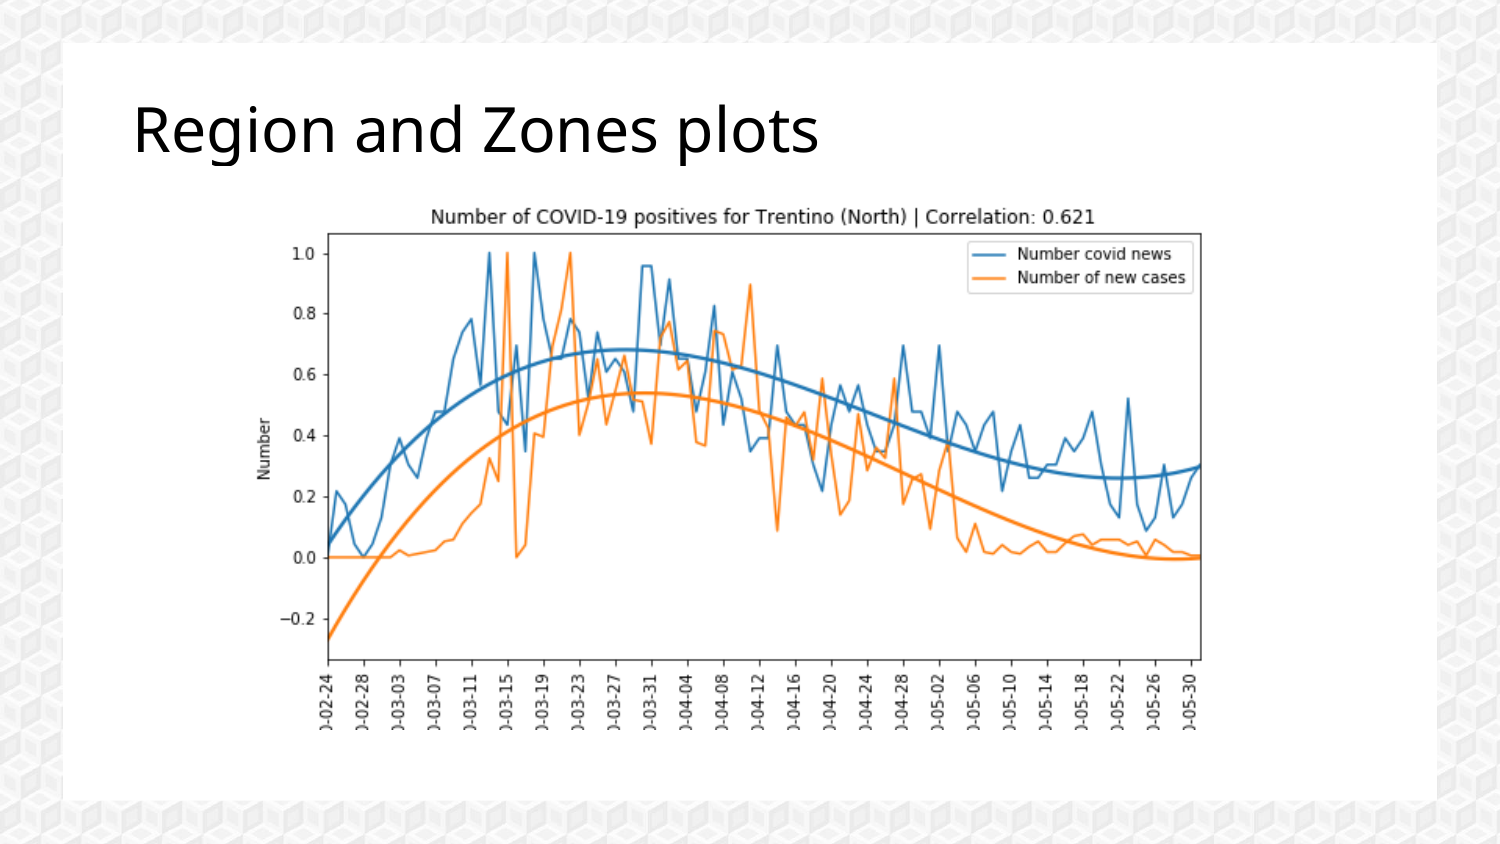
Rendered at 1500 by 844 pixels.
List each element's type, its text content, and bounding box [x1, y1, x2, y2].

title Region and Zones plots [117, 88, 1383, 167]
picture [0, 0, 1500, 844]
